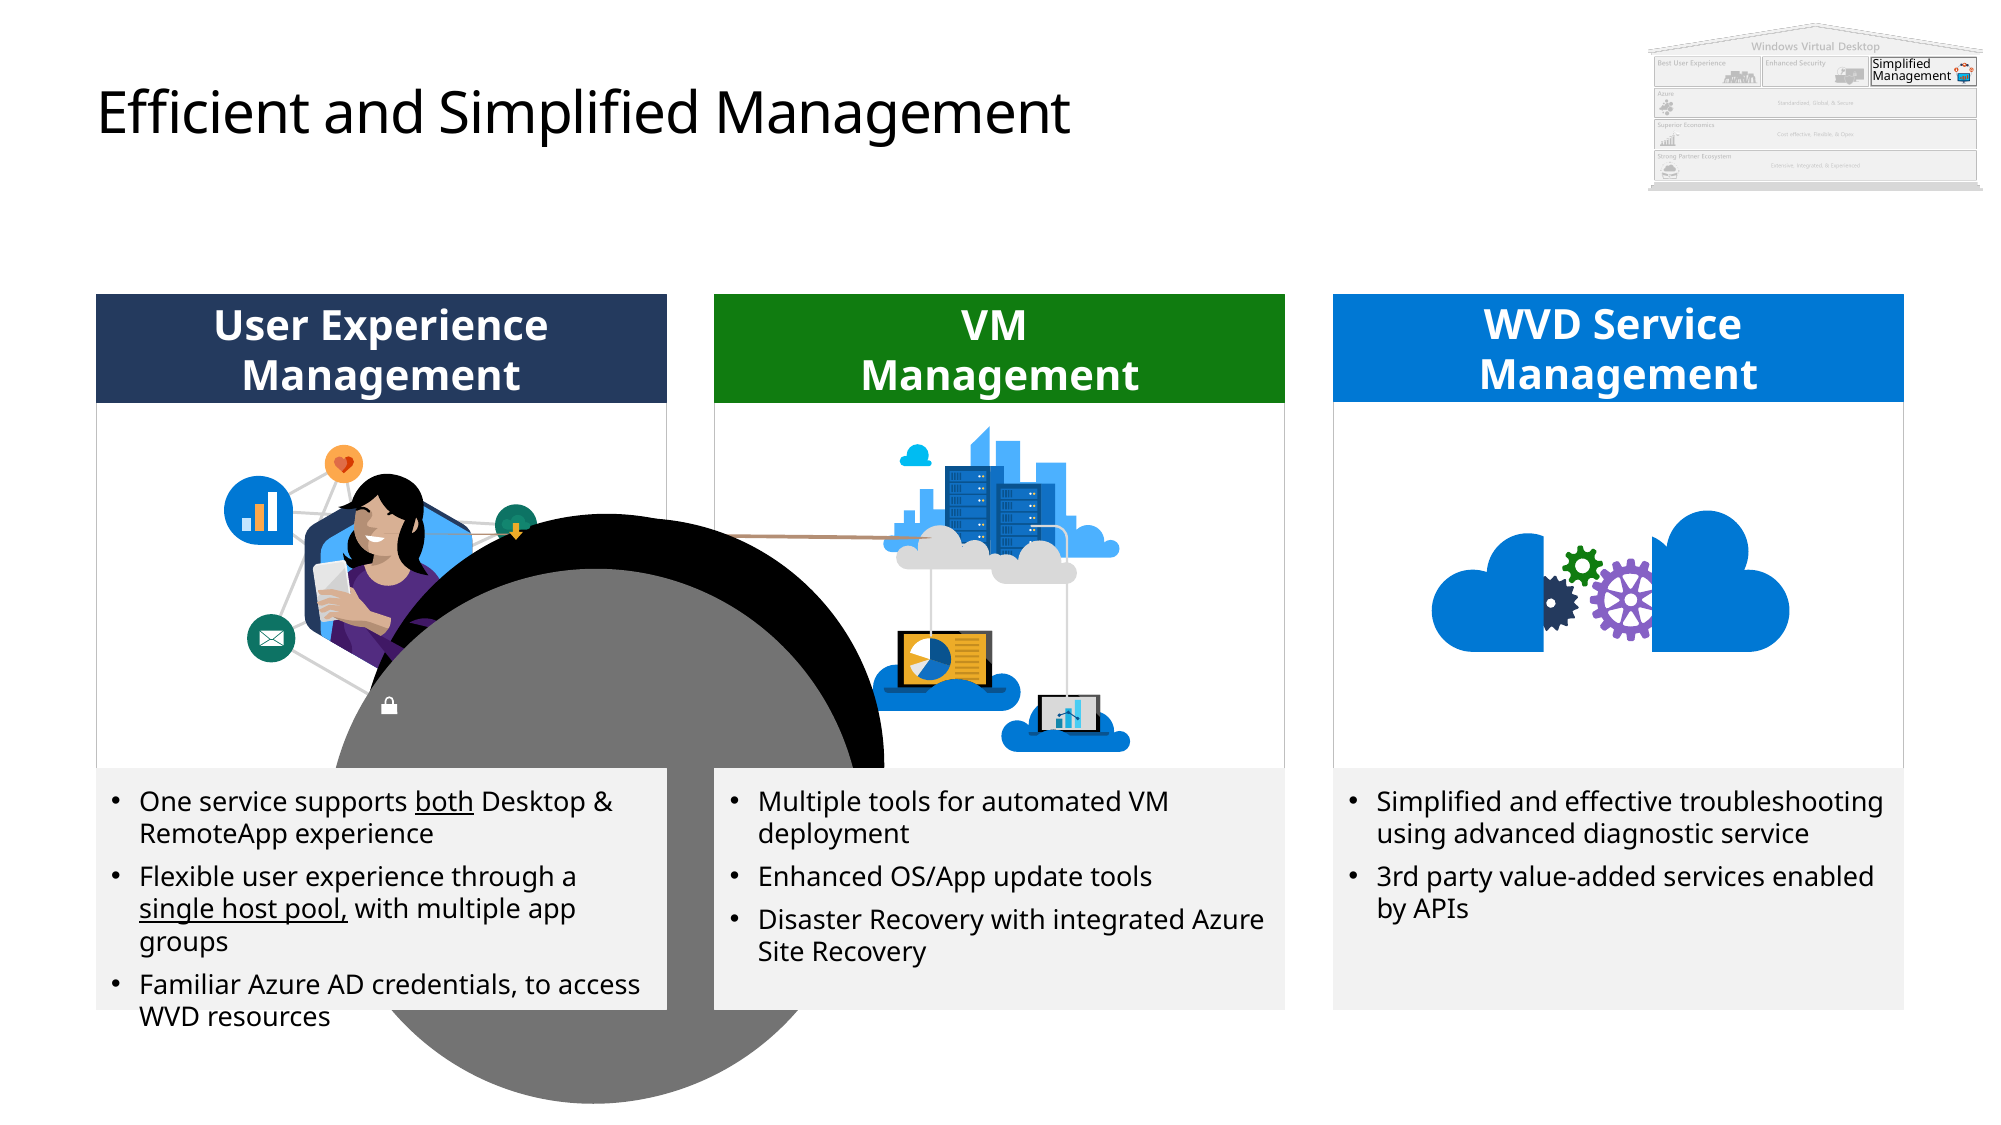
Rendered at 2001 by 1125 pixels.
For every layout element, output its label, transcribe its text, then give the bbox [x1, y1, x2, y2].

text_box [1333, 402, 1904, 768]
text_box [223, 444, 537, 725]
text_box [851, 425, 1131, 752]
title Efficient and Simplified Management [96, 75, 1648, 146]
text_box User Experience Management [96, 294, 667, 403]
text_box VM Management [714, 294, 1285, 403]
text_box One service supports both Desktop & RemoteApp experience Flexible user experience through a single host pool, with multiple app groups Familiar Azure AD credentials, to access WVD resources [96, 768, 667, 1010]
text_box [1648, 23, 1983, 191]
text_box [96, 403, 667, 768]
text_box Multiple tools for automated VM deployment Enhanced OS/App update tools Disaster Recovery with integrated Azure Site Recovery [714, 768, 1285, 1010]
text_box WVD Service Management [1333, 294, 1904, 402]
text_box Simplified and effective troubleshooting using advanced diagnostic service 3rd party value-added services enabled by APIs [1333, 768, 1904, 1010]
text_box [1431, 510, 1790, 653]
text_box [714, 403, 1285, 768]
